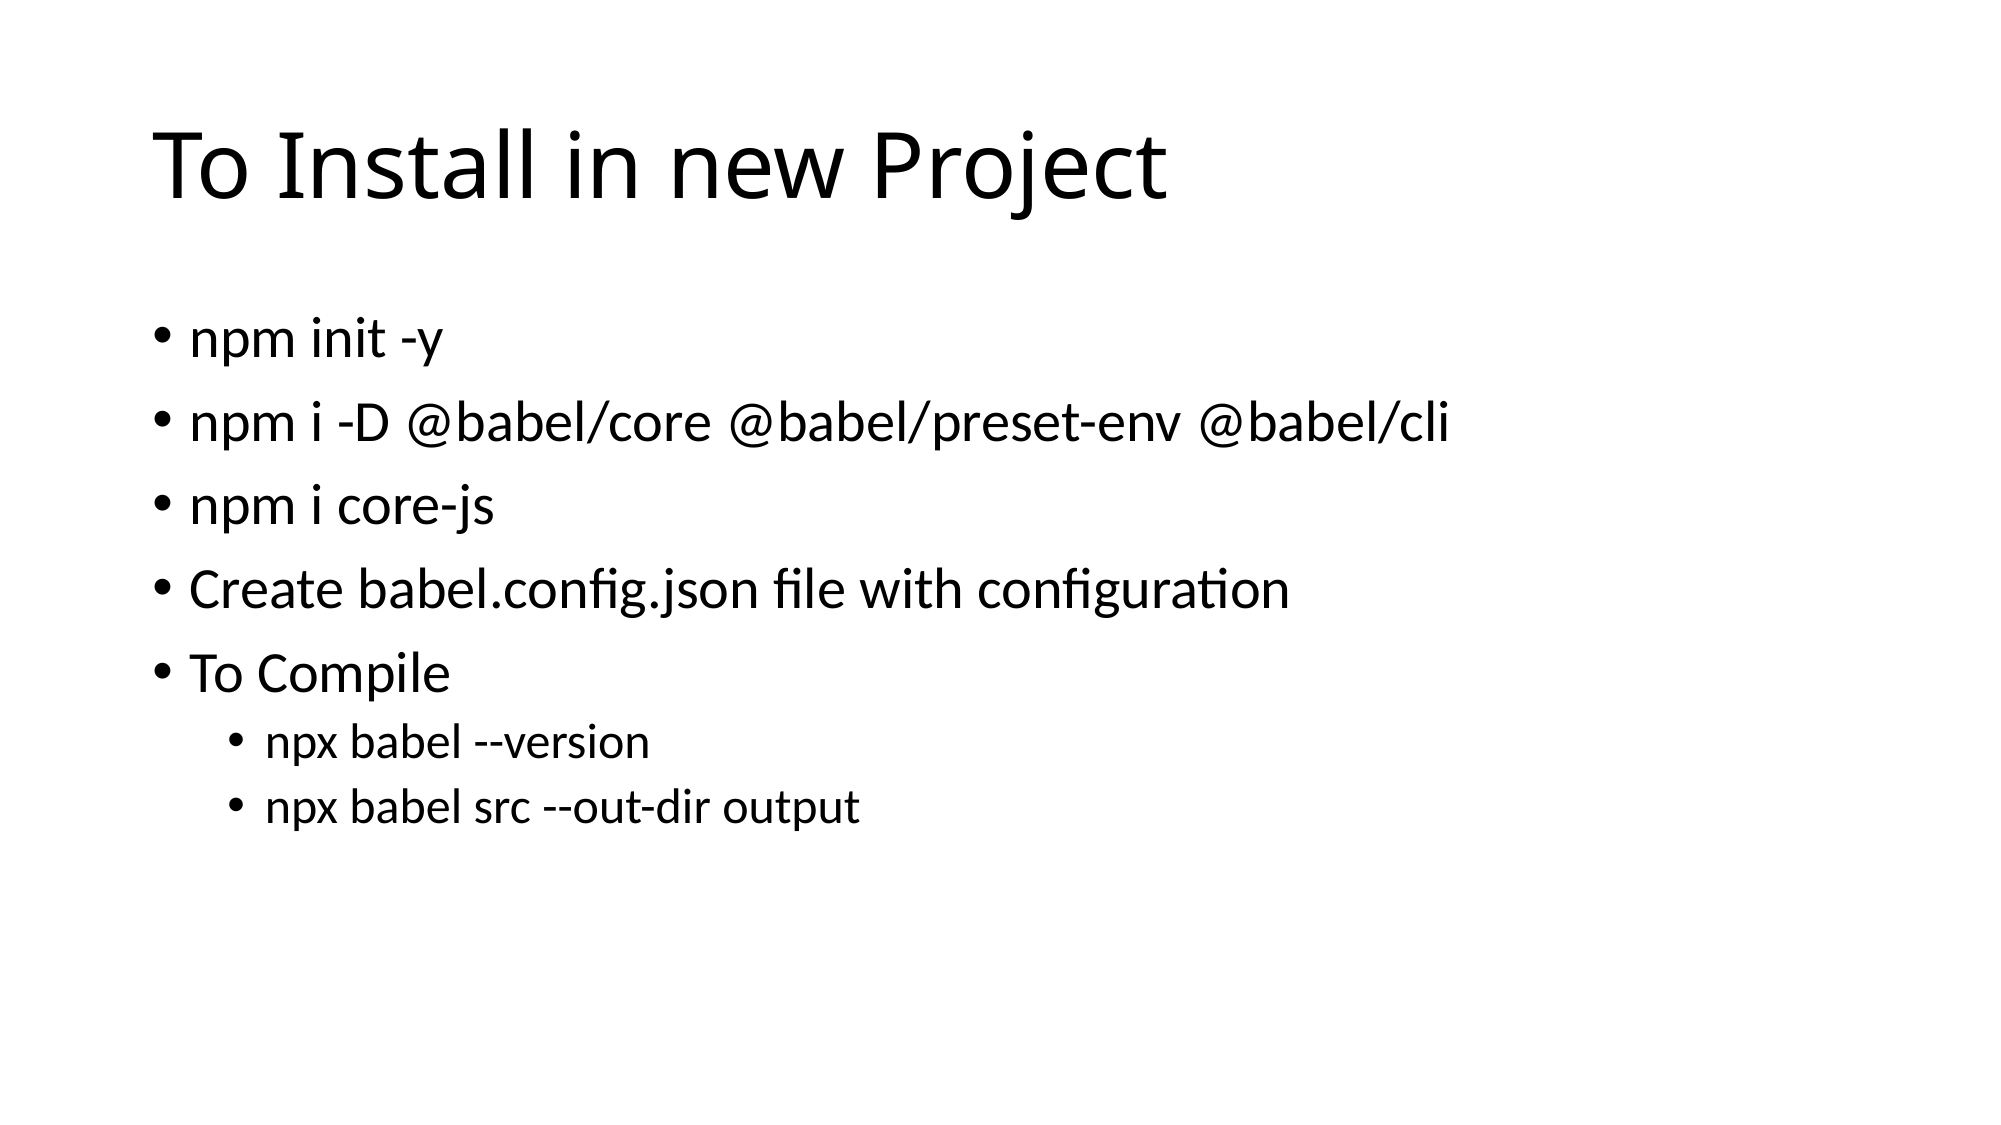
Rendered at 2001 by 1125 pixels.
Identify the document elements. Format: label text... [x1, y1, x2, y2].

title To Install in new Project [137, 59, 1863, 278]
list npm init -y npm i -D @babel/core @babel/preset-env @babel/cli npm i core-js Create babel.config.json file with configuration To Compile npx babel --version npx babel src --out-dir output [137, 299, 1863, 1014]
